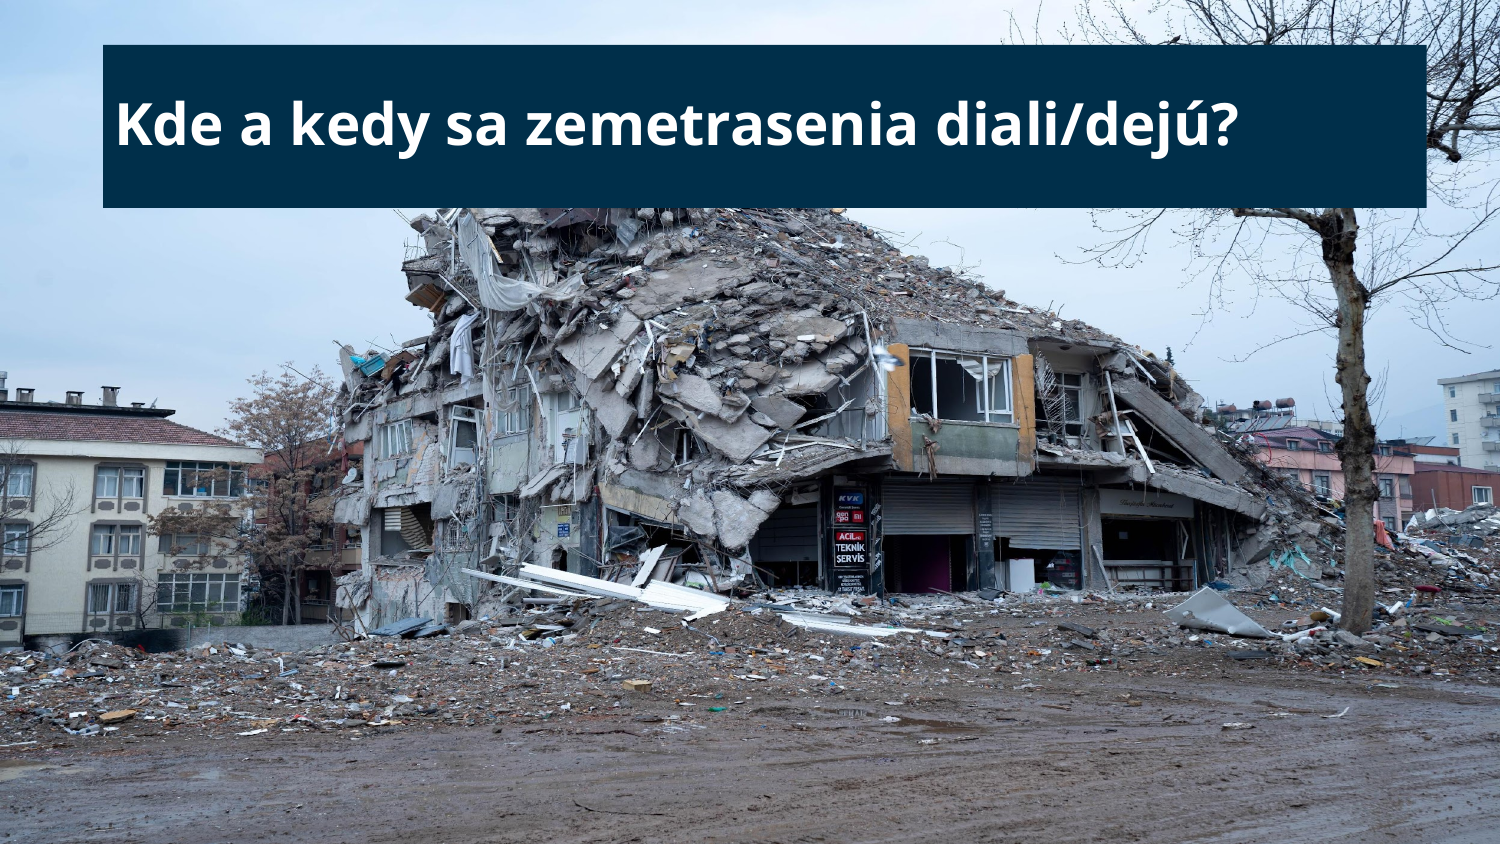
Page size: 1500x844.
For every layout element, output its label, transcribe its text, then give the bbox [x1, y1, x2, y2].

picture [0, 0, 1500, 844]
title Kde a kedy sa zemetrasenia diali/dejú? [103, 44, 1427, 208]
